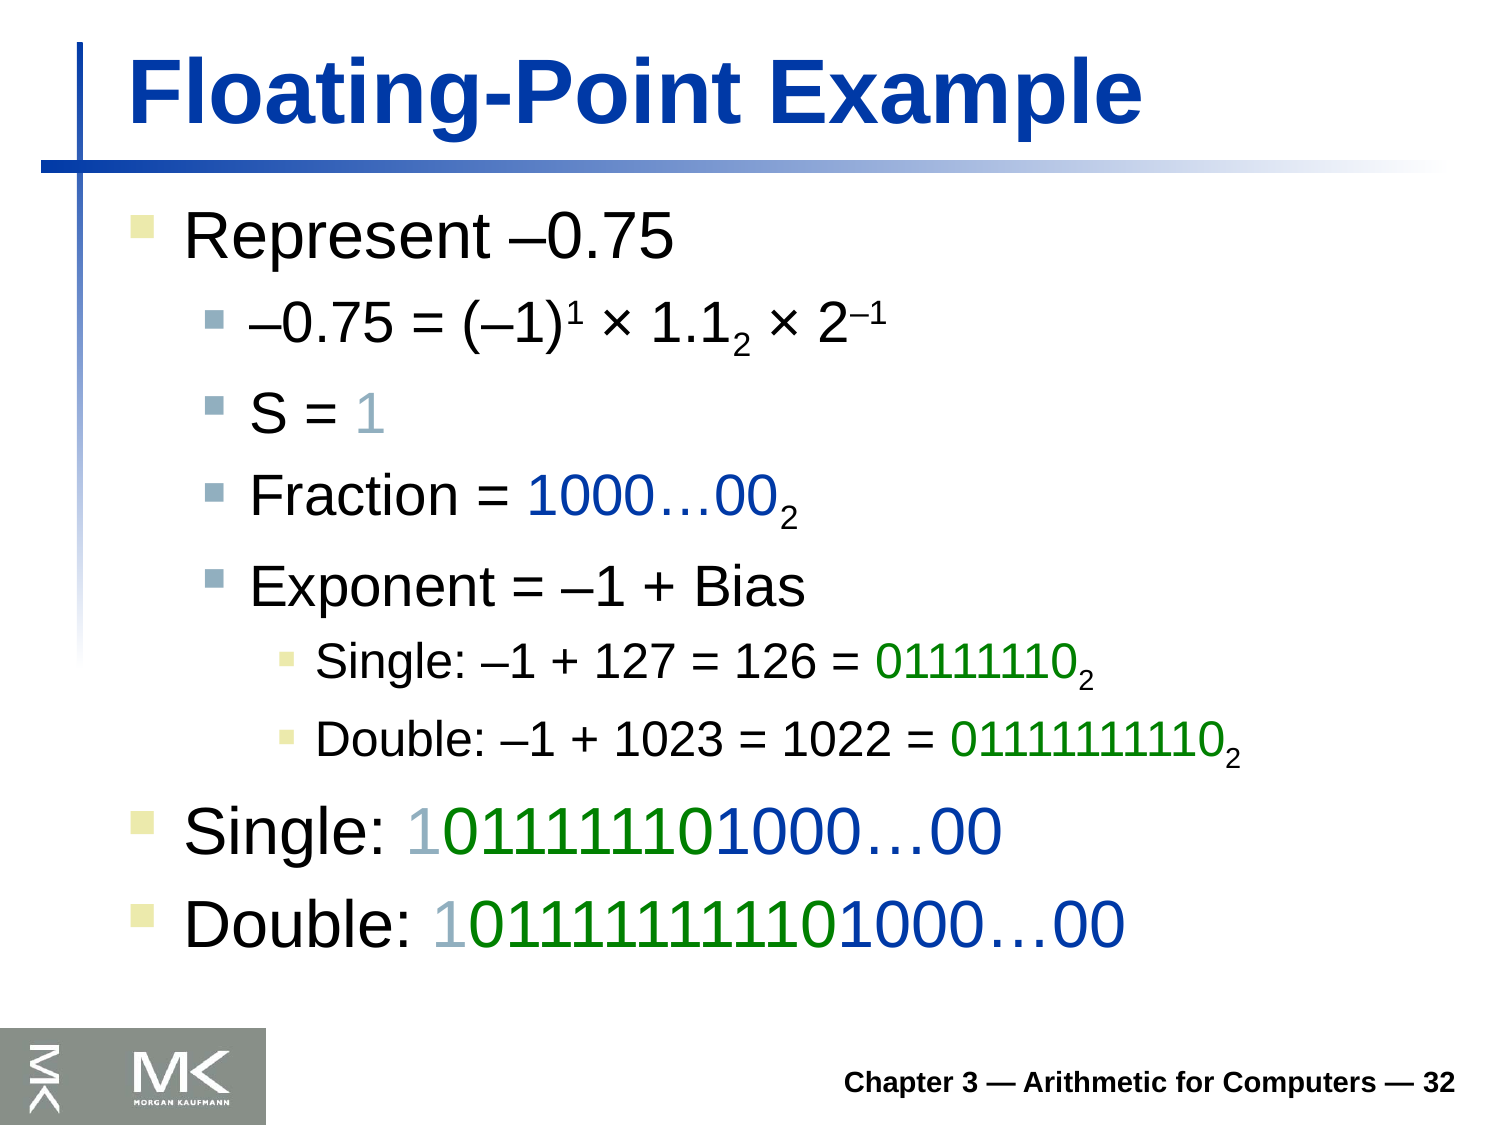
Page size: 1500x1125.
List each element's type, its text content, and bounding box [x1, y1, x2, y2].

picture [0, 1028, 266, 1125]
title Floating-Point Example [112, 23, 1468, 149]
list Represent –0.75 –0.75 = (–1)1 × 1.12 × 2–1 S = 1 Fraction = 1000…002 Exponent = –1 + Bias Single: –1 + 127 = 126 = 011111102 Double: –1 + 1023 = 1022 = 011111111102 Single: 1011111101000…00 Double: 1011111111101000…00 [112, 184, 1469, 1024]
footer Chapter 3 — Arithmetic for Computers — 32 [277, 1046, 1471, 1106]
